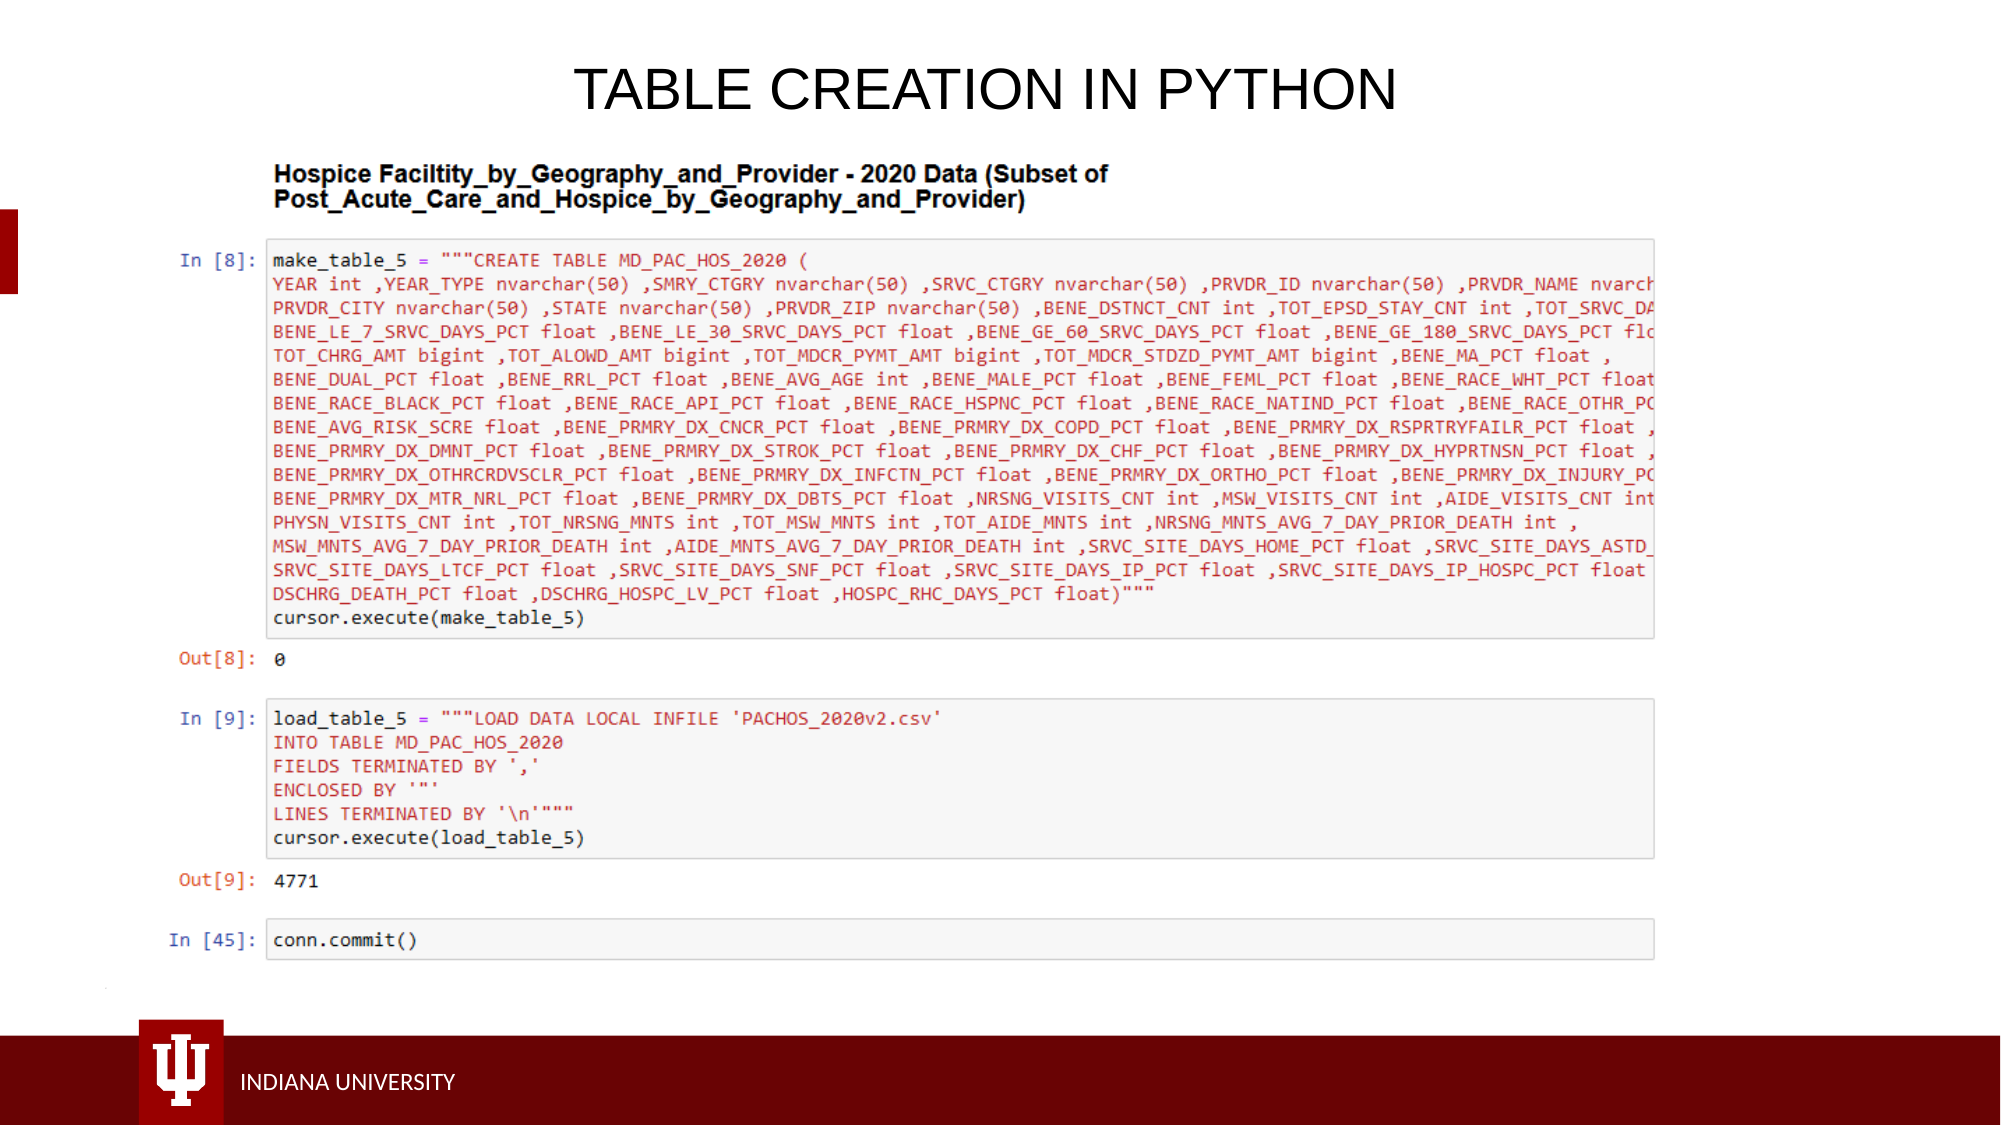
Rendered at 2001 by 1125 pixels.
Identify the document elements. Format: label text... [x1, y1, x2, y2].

text_box TABLE CREATION IN PYTHON [131, 51, 1841, 992]
picture [105, 987, 256, 1125]
picture [167, 149, 1669, 966]
